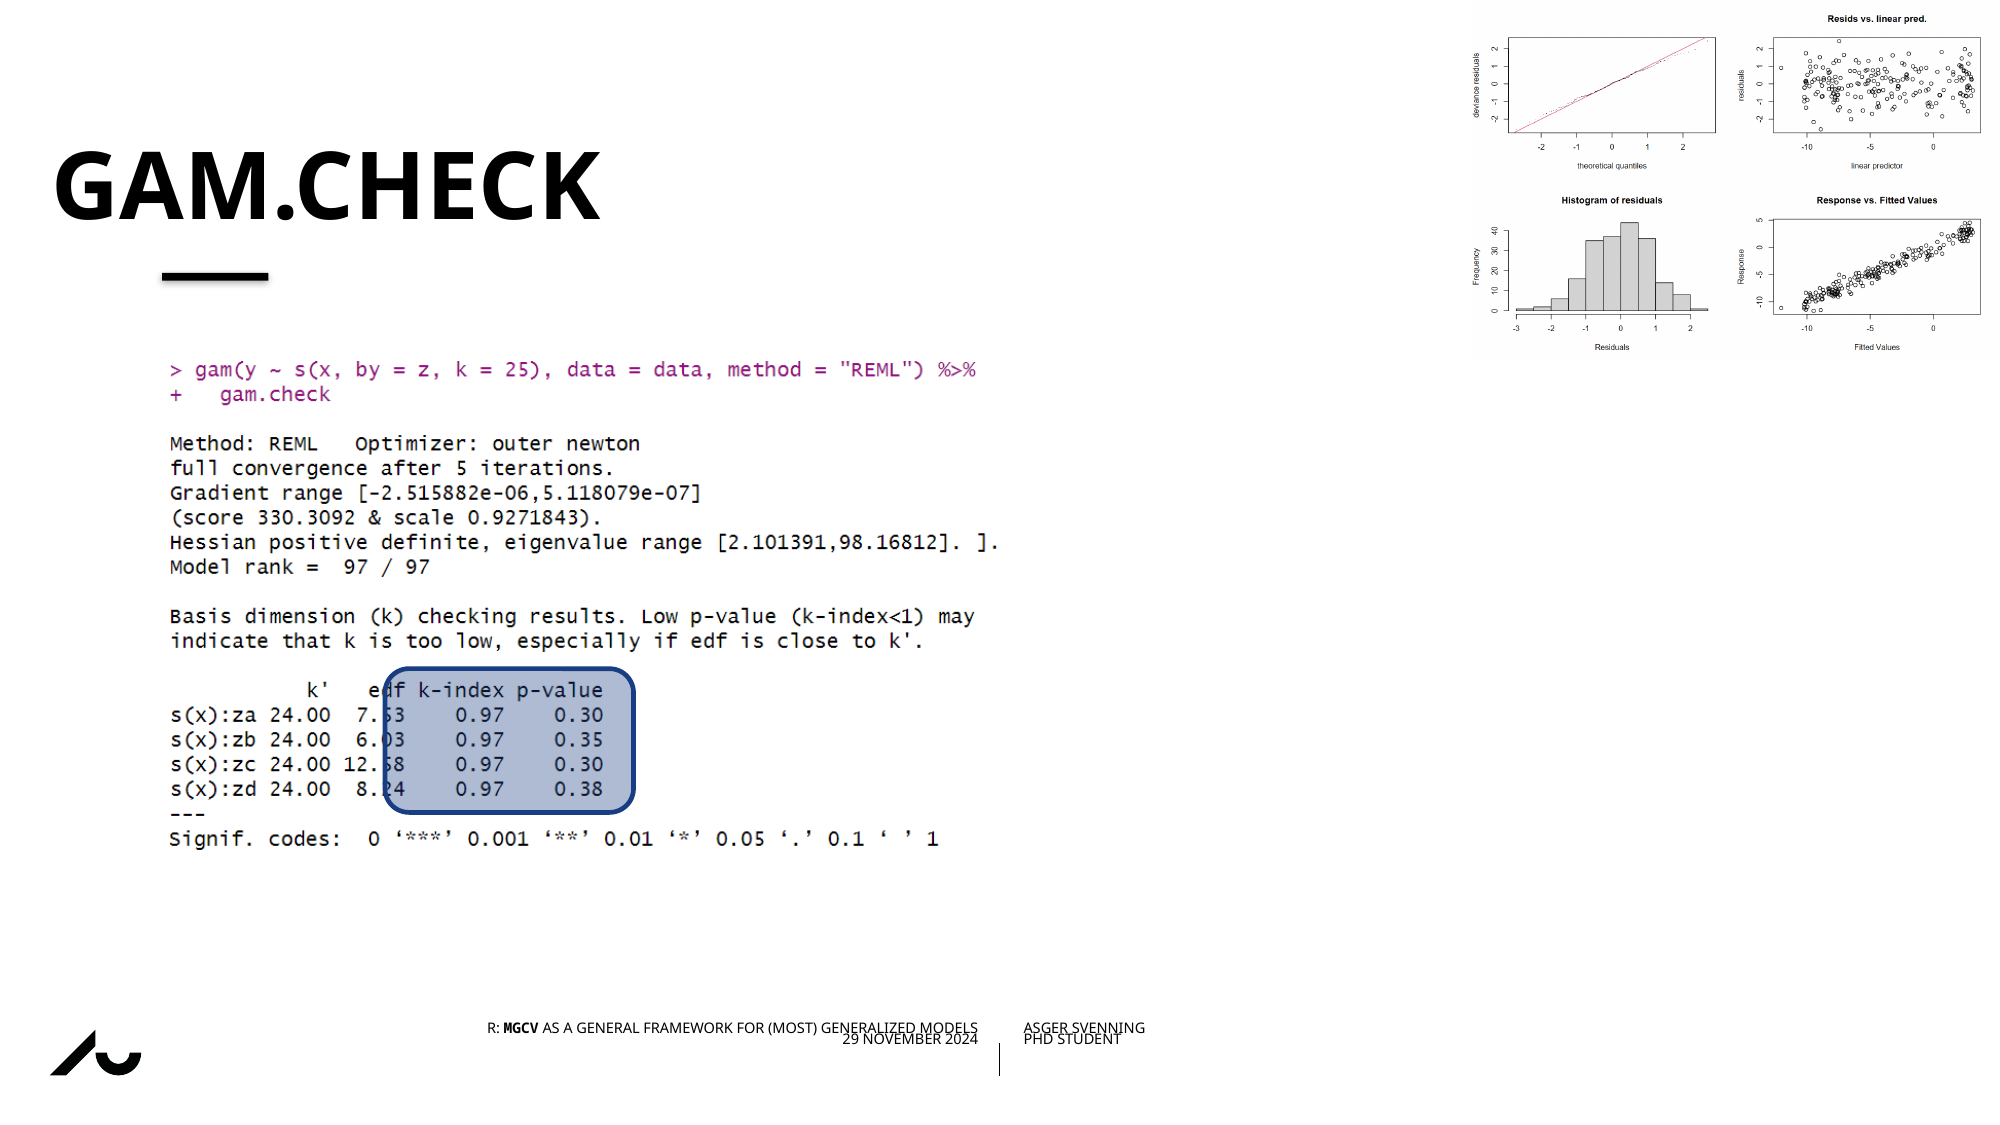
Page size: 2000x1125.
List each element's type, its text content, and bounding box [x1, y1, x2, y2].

title Gam.check [51, 24, 1464, 240]
picture [166, 361, 1000, 852]
picture [1470, 0, 2000, 362]
